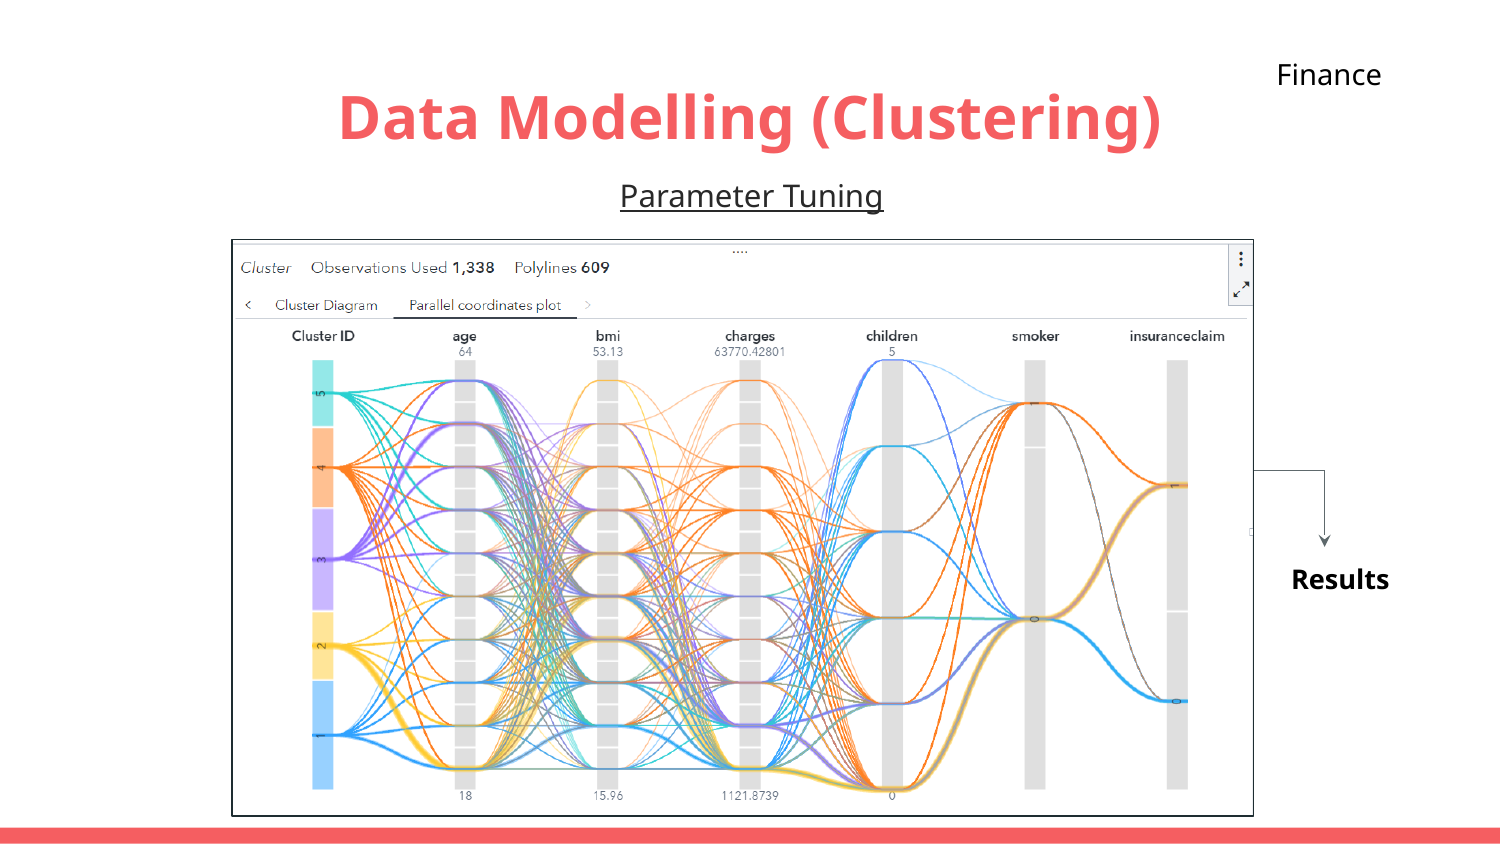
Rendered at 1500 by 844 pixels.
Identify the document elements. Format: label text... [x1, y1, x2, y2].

picture [232, 239, 1254, 816]
text_box Results [1276, 547, 1440, 611]
title Data Modelling (Clustering) [51, 64, 1449, 167]
text_box Finance [1261, 41, 1449, 107]
text_box Parameter Tuning [265, 150, 1238, 229]
